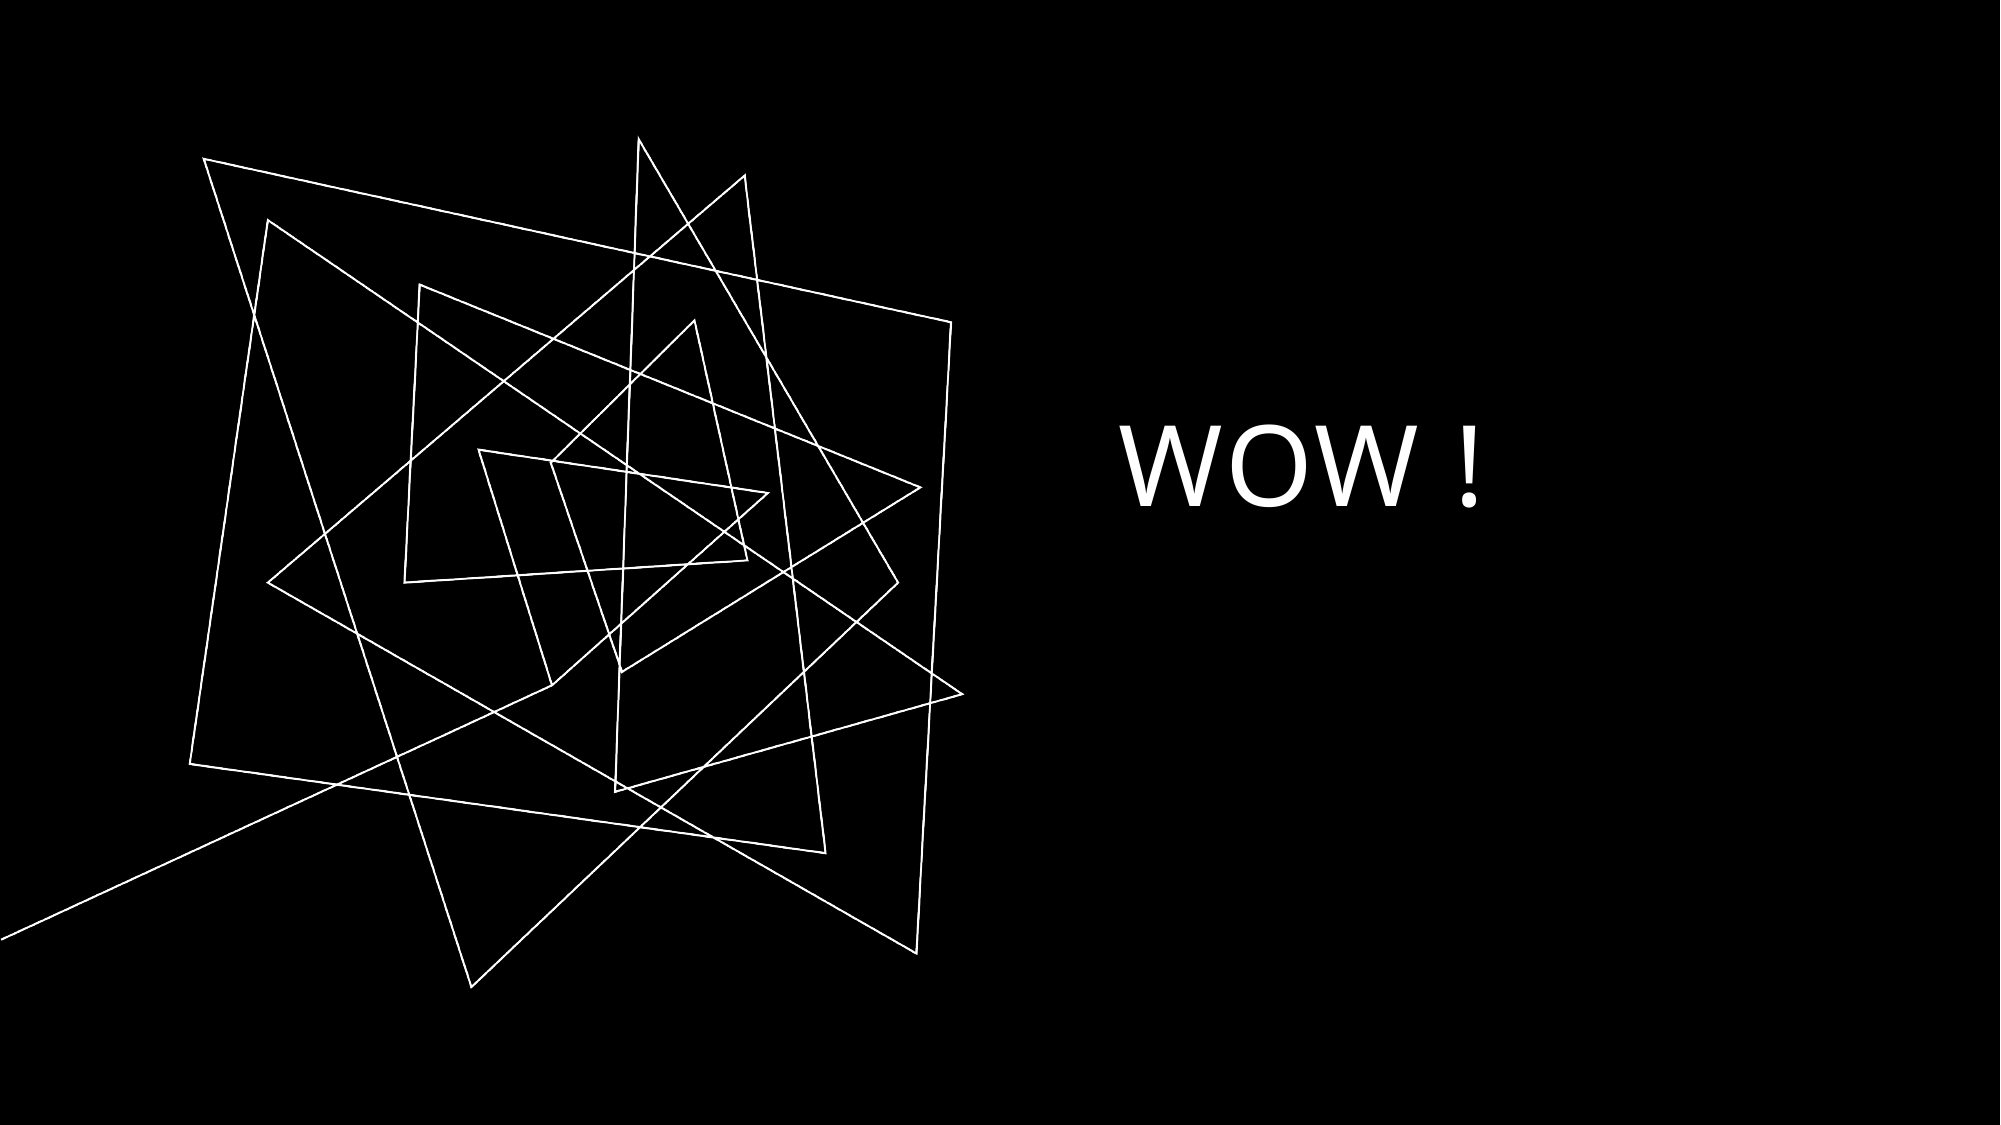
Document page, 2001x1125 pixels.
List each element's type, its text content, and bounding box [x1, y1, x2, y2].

picture [0, 135, 965, 989]
title Wow ! [1103, 389, 1857, 539]
